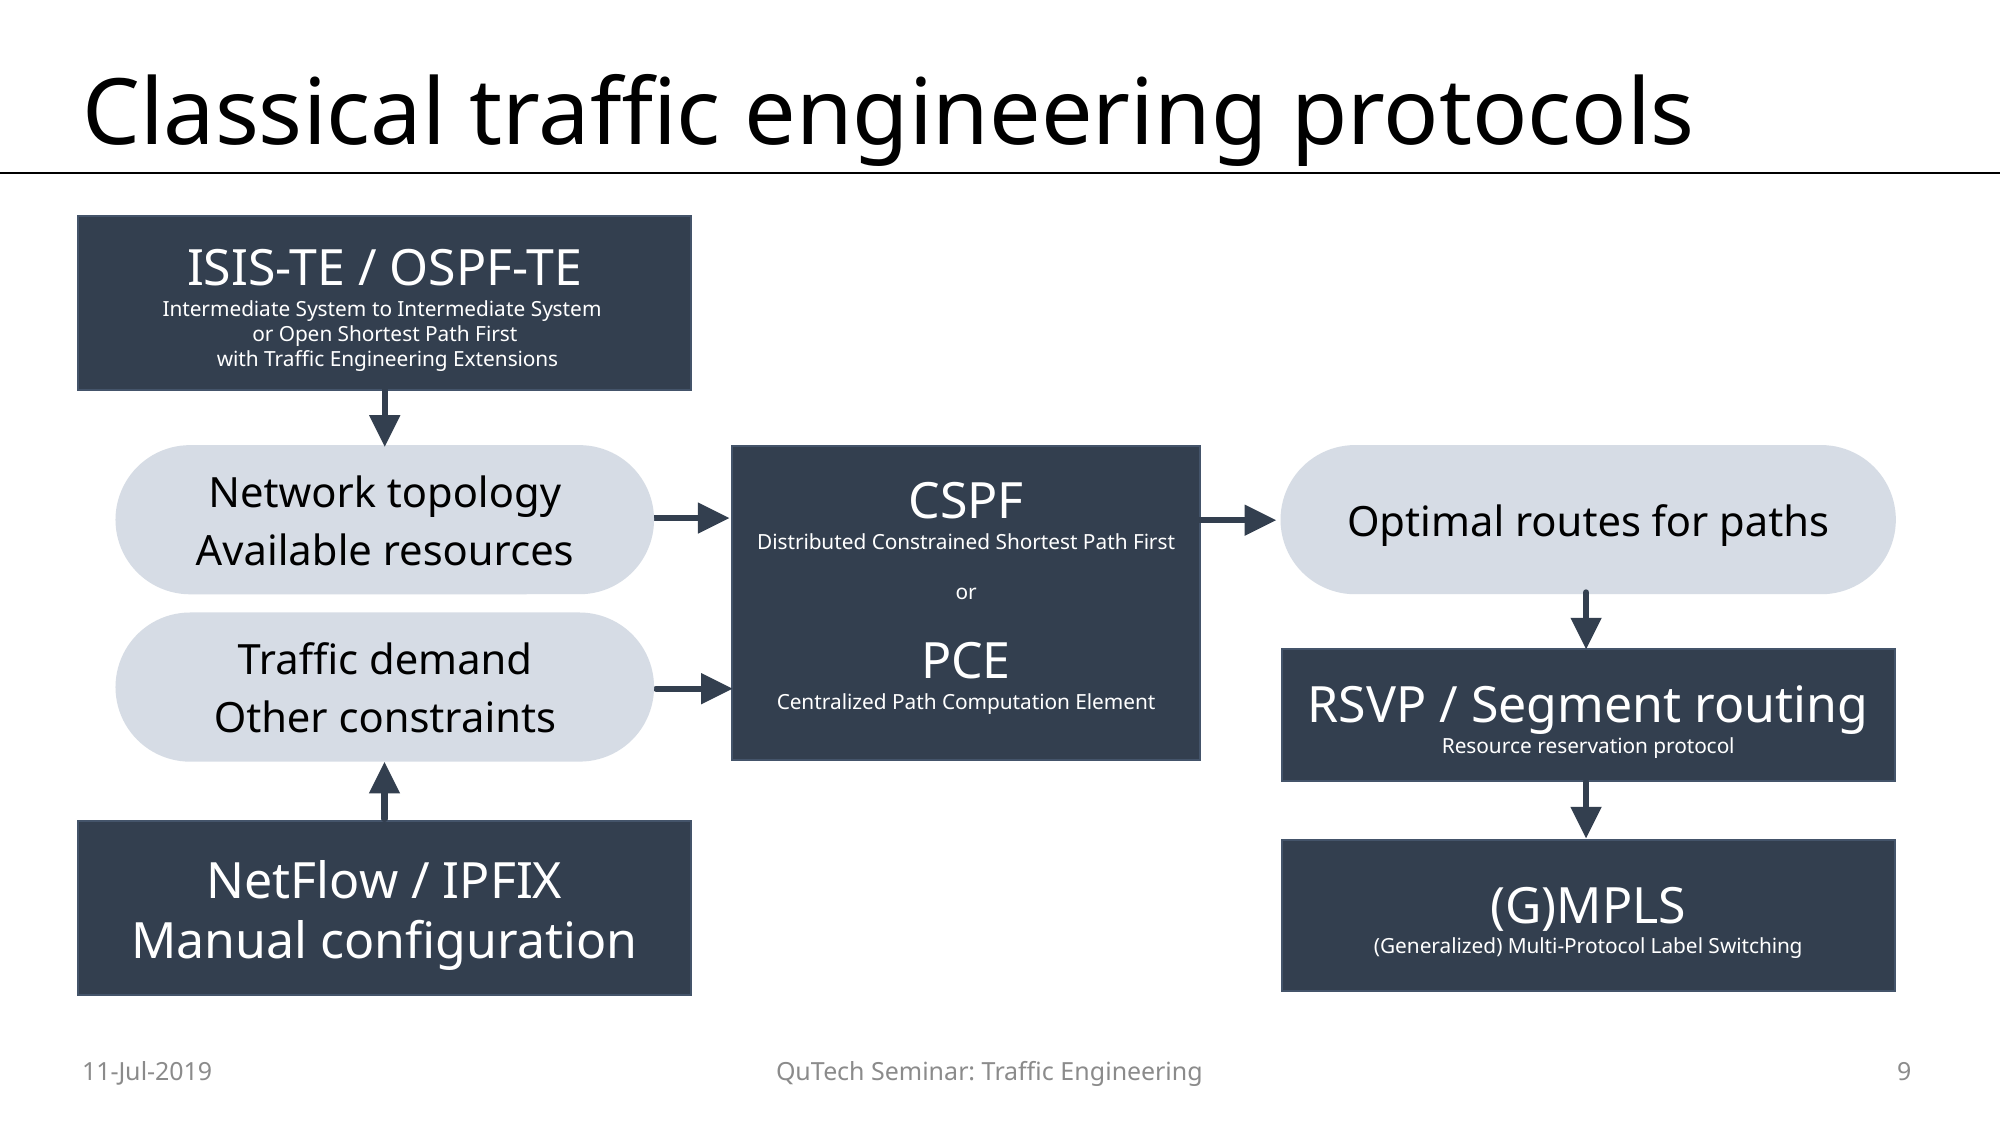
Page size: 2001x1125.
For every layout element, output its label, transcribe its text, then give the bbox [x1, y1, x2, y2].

text_box RSVP / Segment routing Resource reservation protocol [1281, 648, 1896, 782]
title Classical traffic engineering protocols [67, 54, 1927, 176]
text_box Network topology Available resources [115, 445, 655, 595]
text_box CSPF Distributed Constrained Shortest Path First or PCE Centralized Path Computation Element [731, 445, 1201, 761]
slide_number 9 [1709, 1042, 1927, 1103]
text_box Traffic demand Other constraints [115, 612, 655, 762]
text_box ISIS-TE / OSPF-TE Intermediate System to Intermediate System or Open Shortest Path First with Traffic Engineering Extensions [77, 215, 692, 391]
text_box NetFlow / IPFIX Manual configuration [77, 820, 692, 996]
text_box (G)MPLS (Generalized) Multi-Protocol Label Switching [1281, 839, 1896, 992]
slide_number 11-Jul-2019 [67, 1040, 273, 1101]
text_box Optimal routes for paths [1280, 445, 1896, 595]
footer QuTech Seminar: Traffic Engineering [290, 1042, 1690, 1103]
